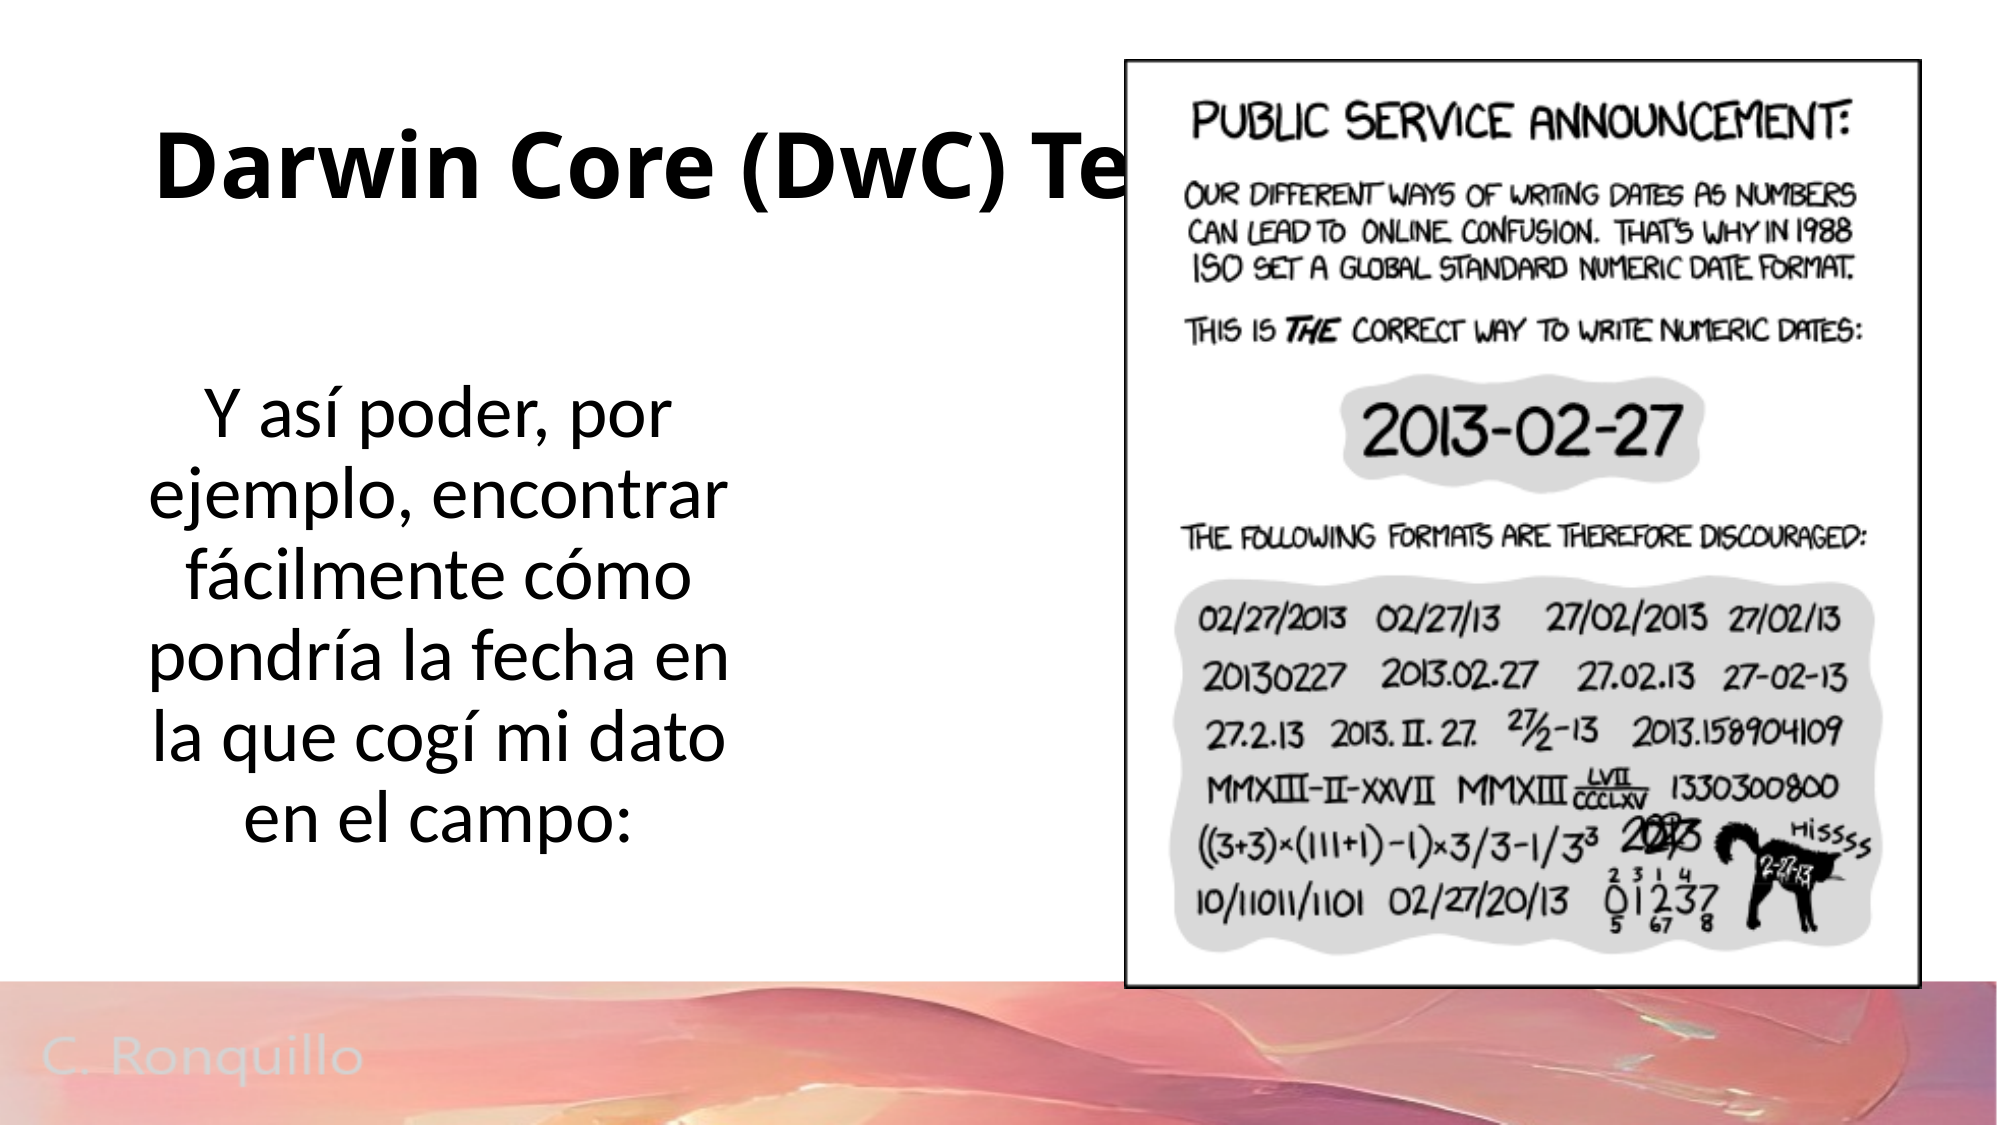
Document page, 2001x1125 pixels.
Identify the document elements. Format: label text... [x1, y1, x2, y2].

title Darwin Core (DwC) Terms [137, 59, 1124, 278]
list Y así poder, por ejemplo, encontrar fácilmente cómo pondría la fecha en la que cogí mi dato en el campo: [114, 365, 765, 902]
picture [1124, 59, 1922, 989]
list Cobertura geográfica [0, 0, 2000, 1125]
